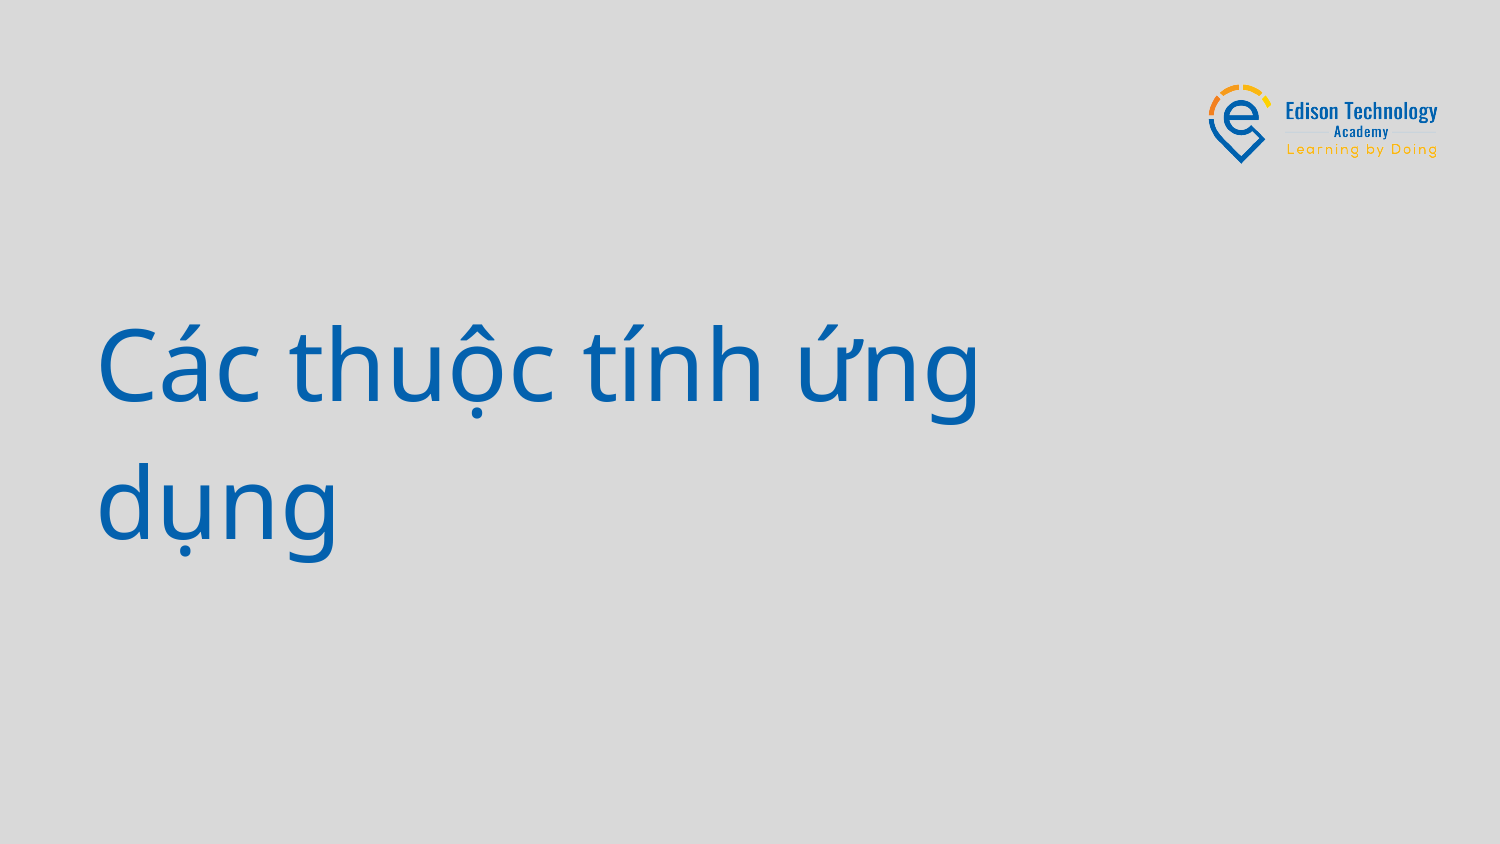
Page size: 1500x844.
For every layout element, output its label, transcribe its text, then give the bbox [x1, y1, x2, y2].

title Các thuộc tính ứng dụng [80, 86, 1249, 758]
picture [1147, 83, 1500, 167]
